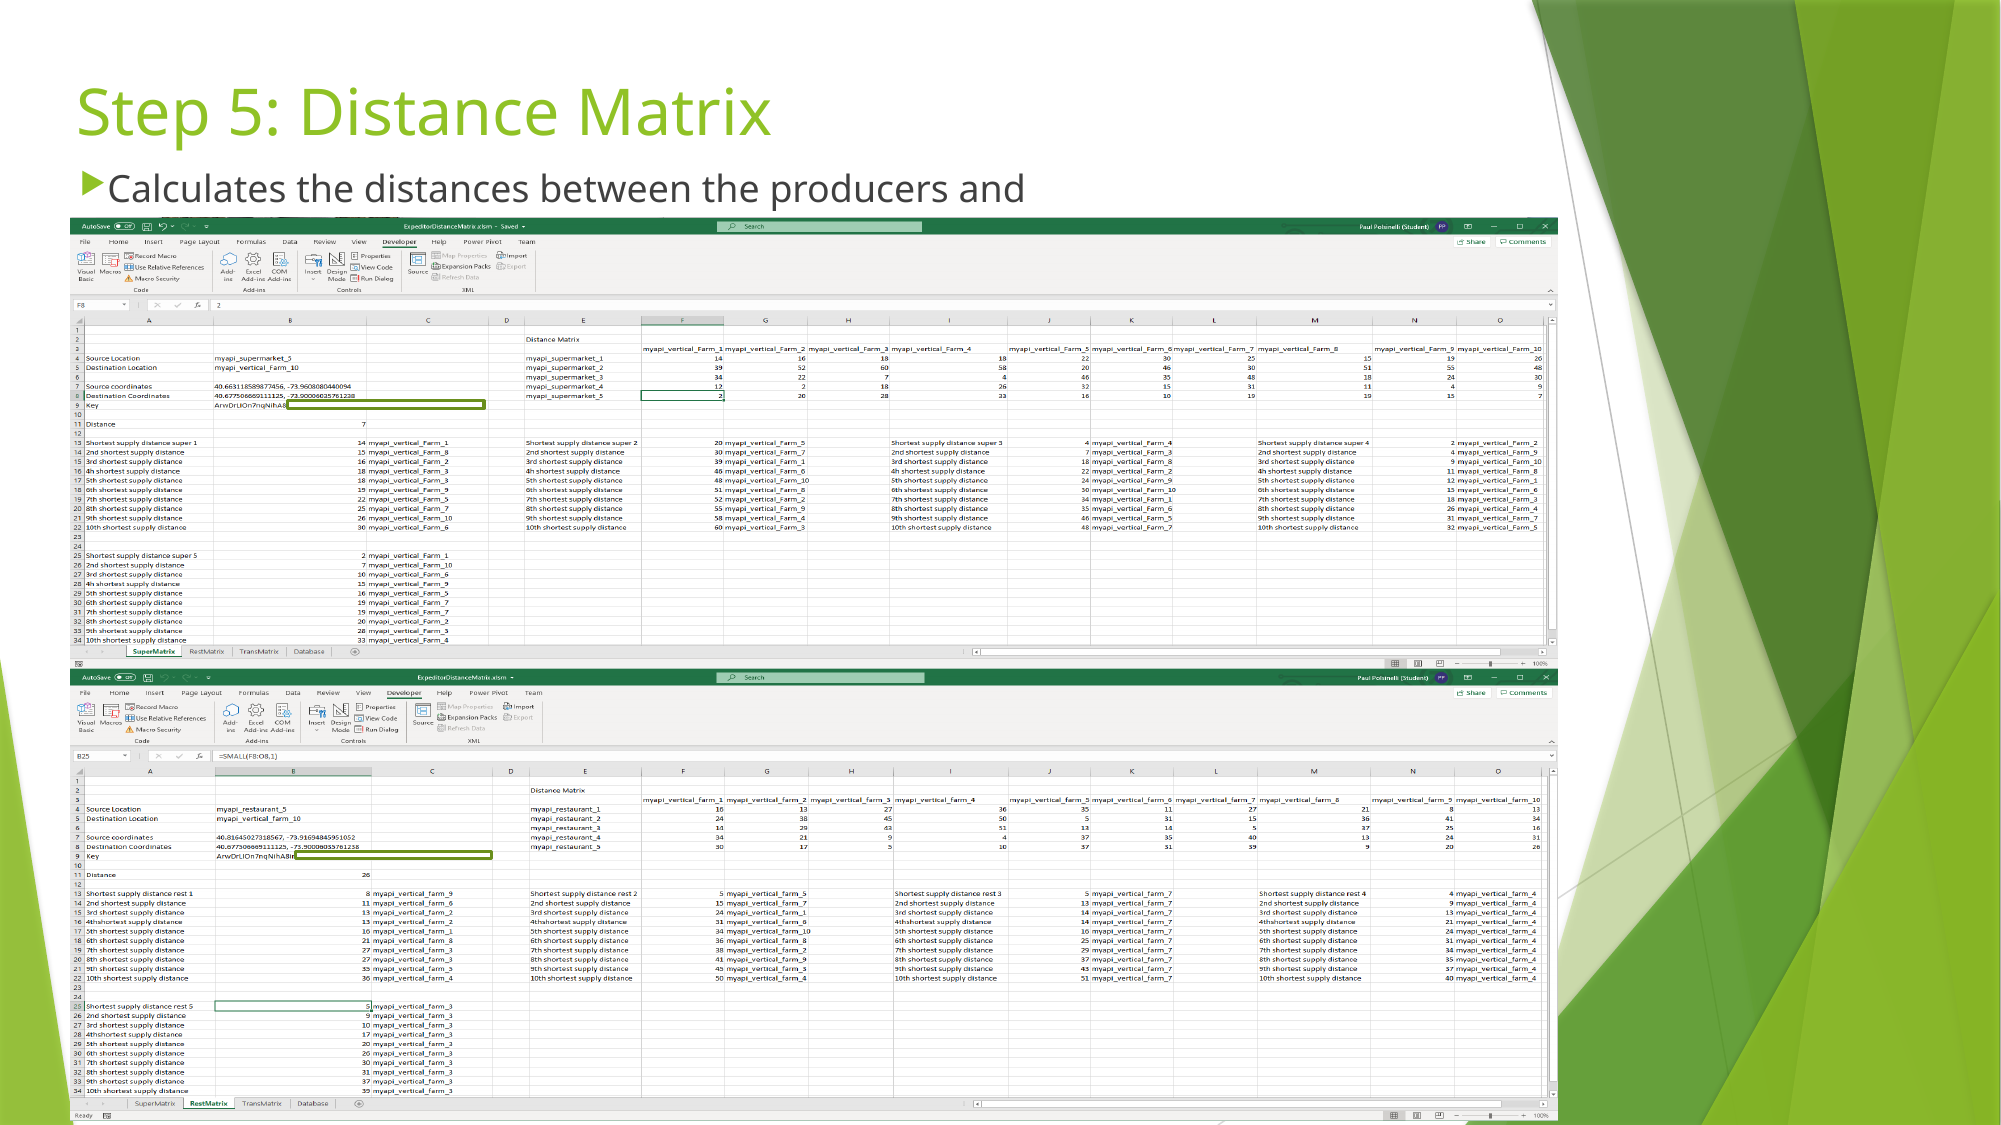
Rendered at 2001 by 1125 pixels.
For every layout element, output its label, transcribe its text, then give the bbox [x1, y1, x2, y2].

text_box Calculates the distances between the producers and suppliers [64, 157, 1199, 315]
picture [70, 217, 1558, 1121]
title Step 5: Distance Matrix [60, 5, 801, 223]
